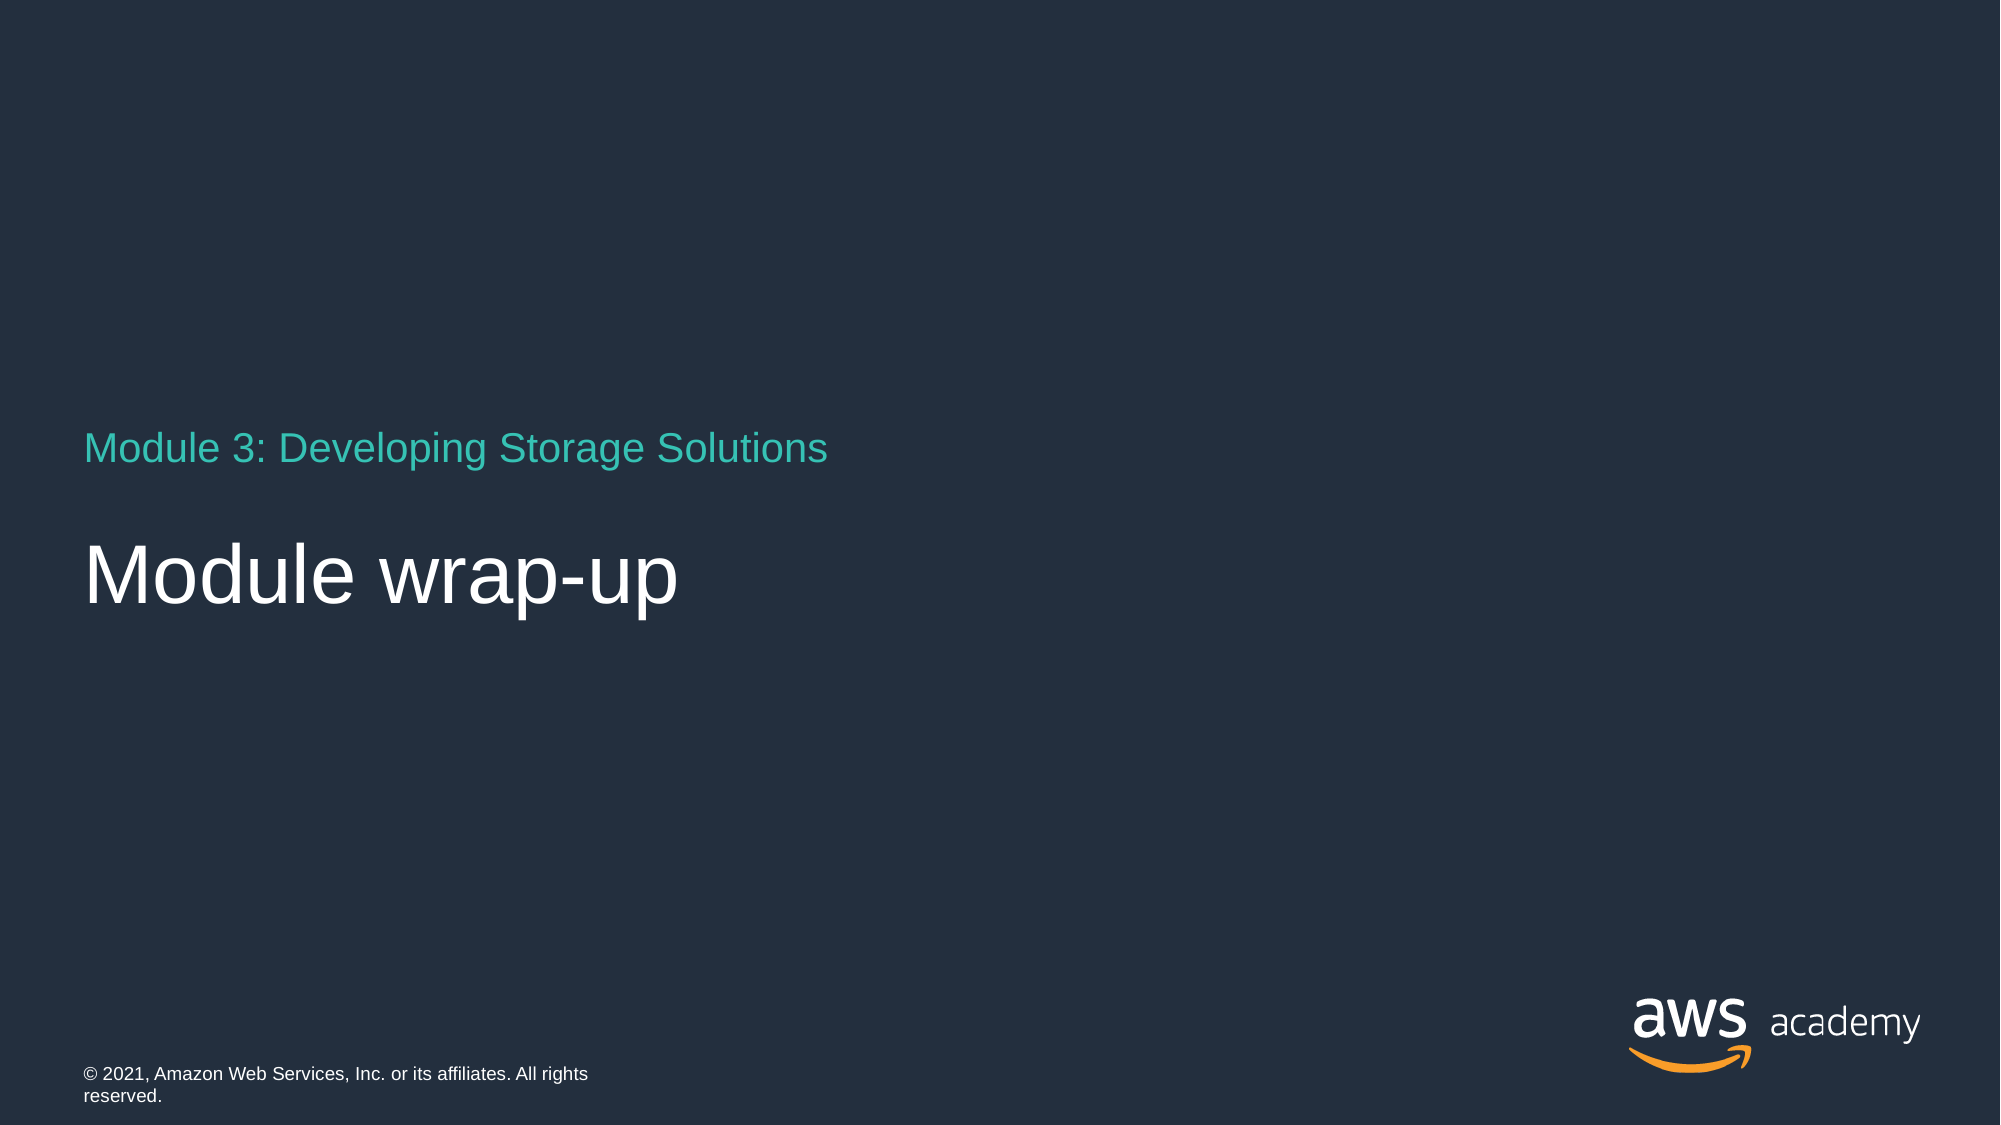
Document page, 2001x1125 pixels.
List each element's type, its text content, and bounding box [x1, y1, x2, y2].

title Module wrap-up [68, 523, 1932, 602]
list Module 3: Developing Storage Solutions [68, 418, 1391, 500]
picture [1629, 998, 1920, 1073]
